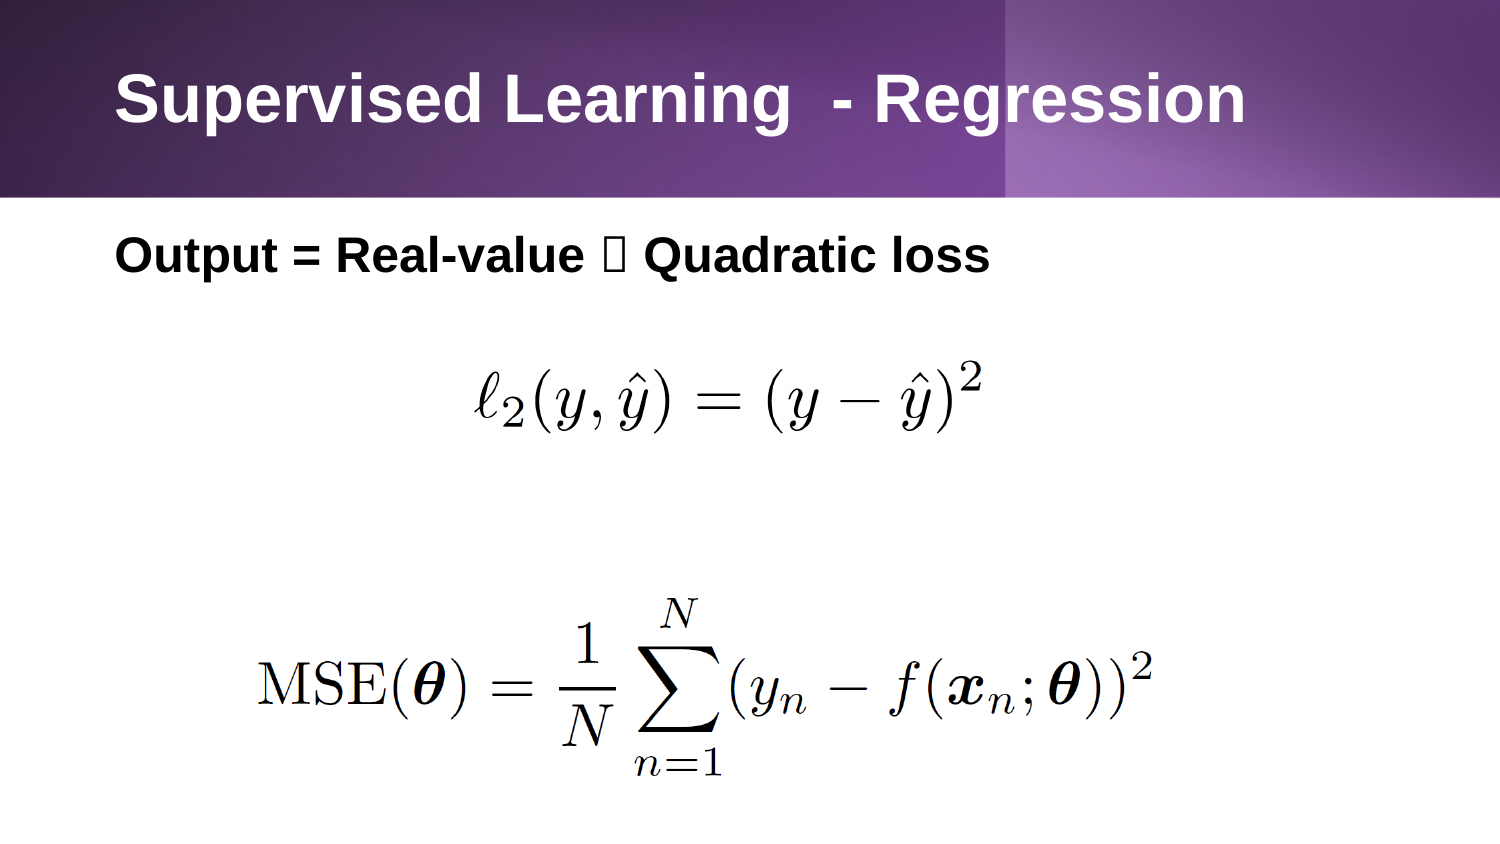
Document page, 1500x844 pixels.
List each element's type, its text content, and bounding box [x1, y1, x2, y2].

picture [440, 296, 1033, 483]
title Output = Real-value  Quadratic loss [103, 192, 1432, 320]
text_box Supervised Learning - Regression [103, 36, 1432, 164]
picture [205, 537, 1208, 808]
picture [0, 0, 1500, 199]
